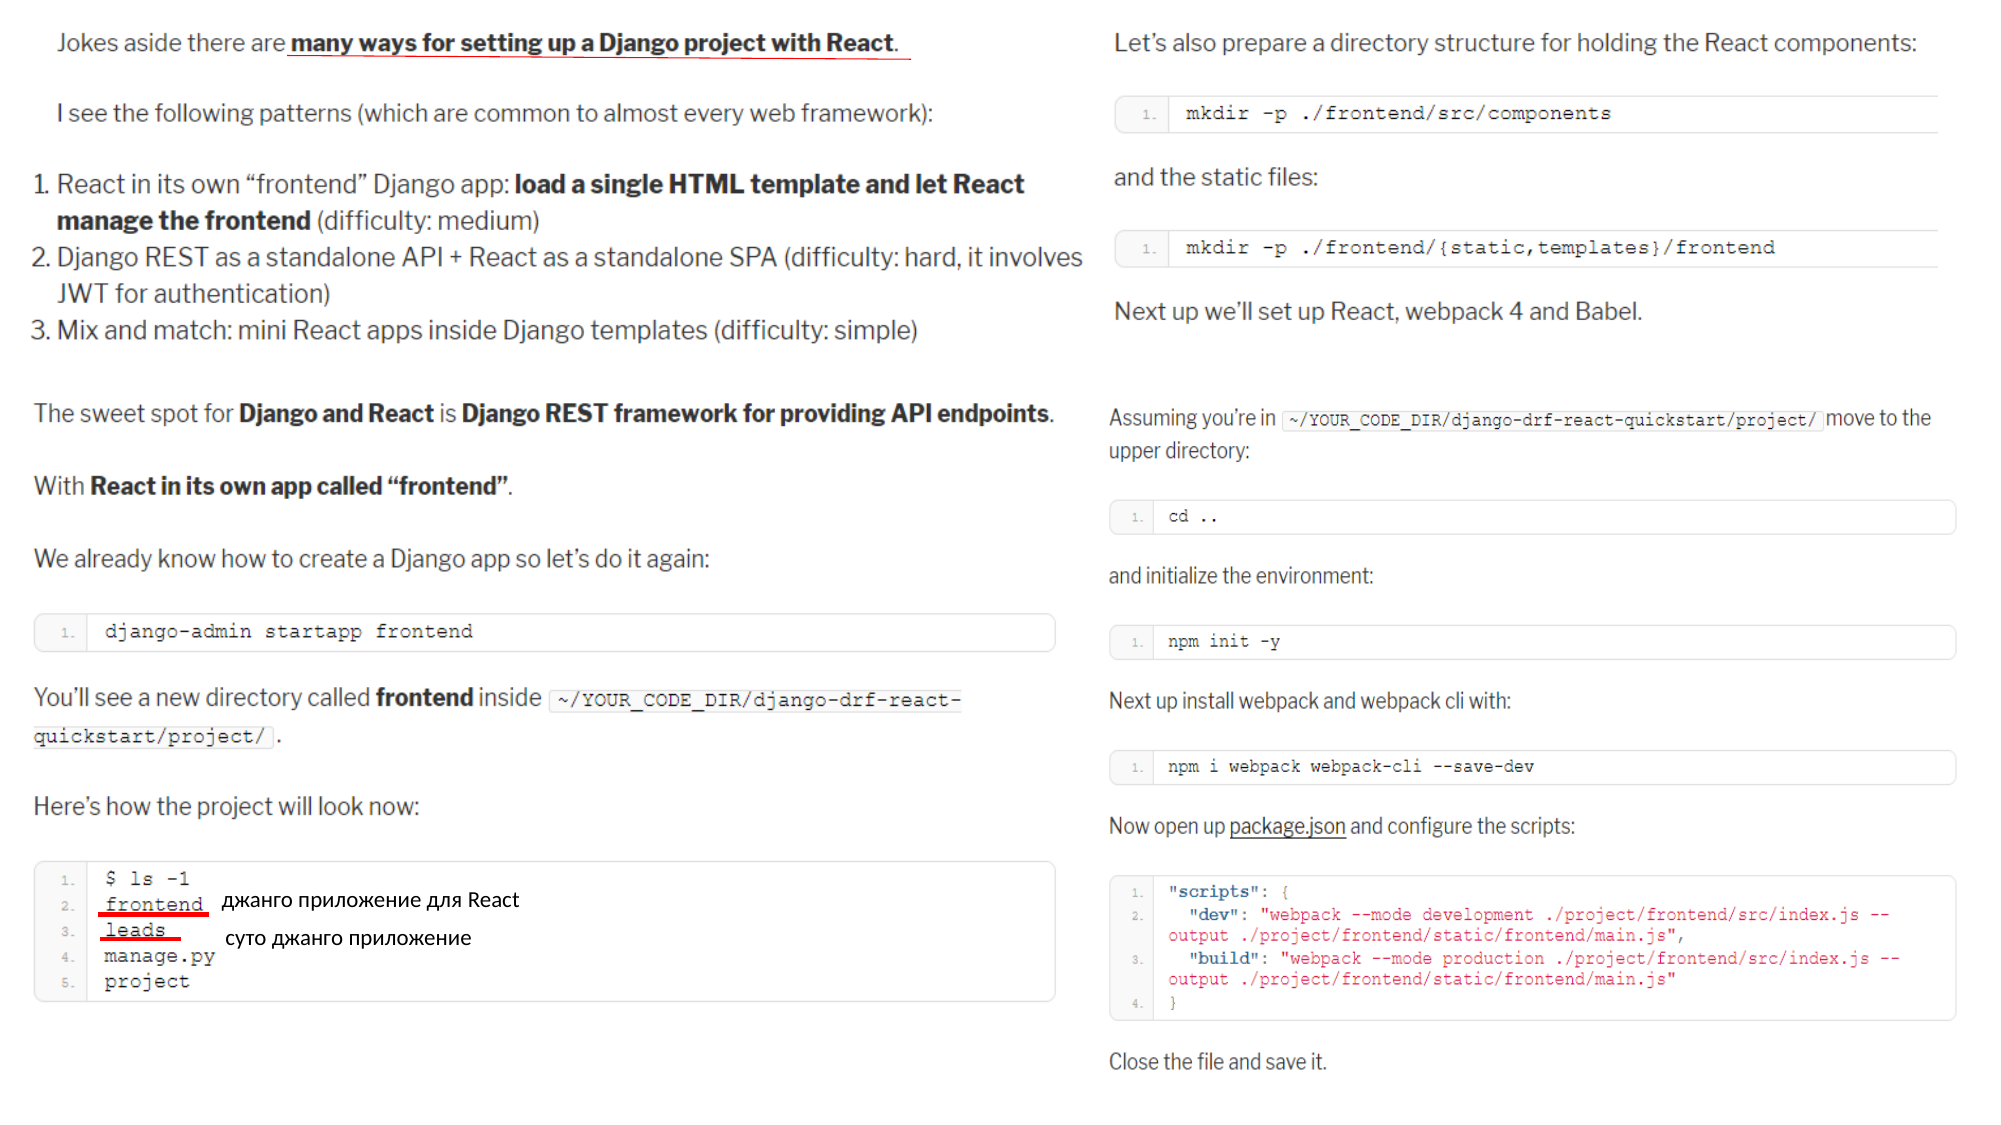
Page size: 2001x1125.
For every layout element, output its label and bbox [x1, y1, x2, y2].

text_box [286, 55, 912, 60]
picture [1103, 394, 1965, 1083]
picture [25, 394, 1065, 1009]
picture [0, 24, 1938, 363]
